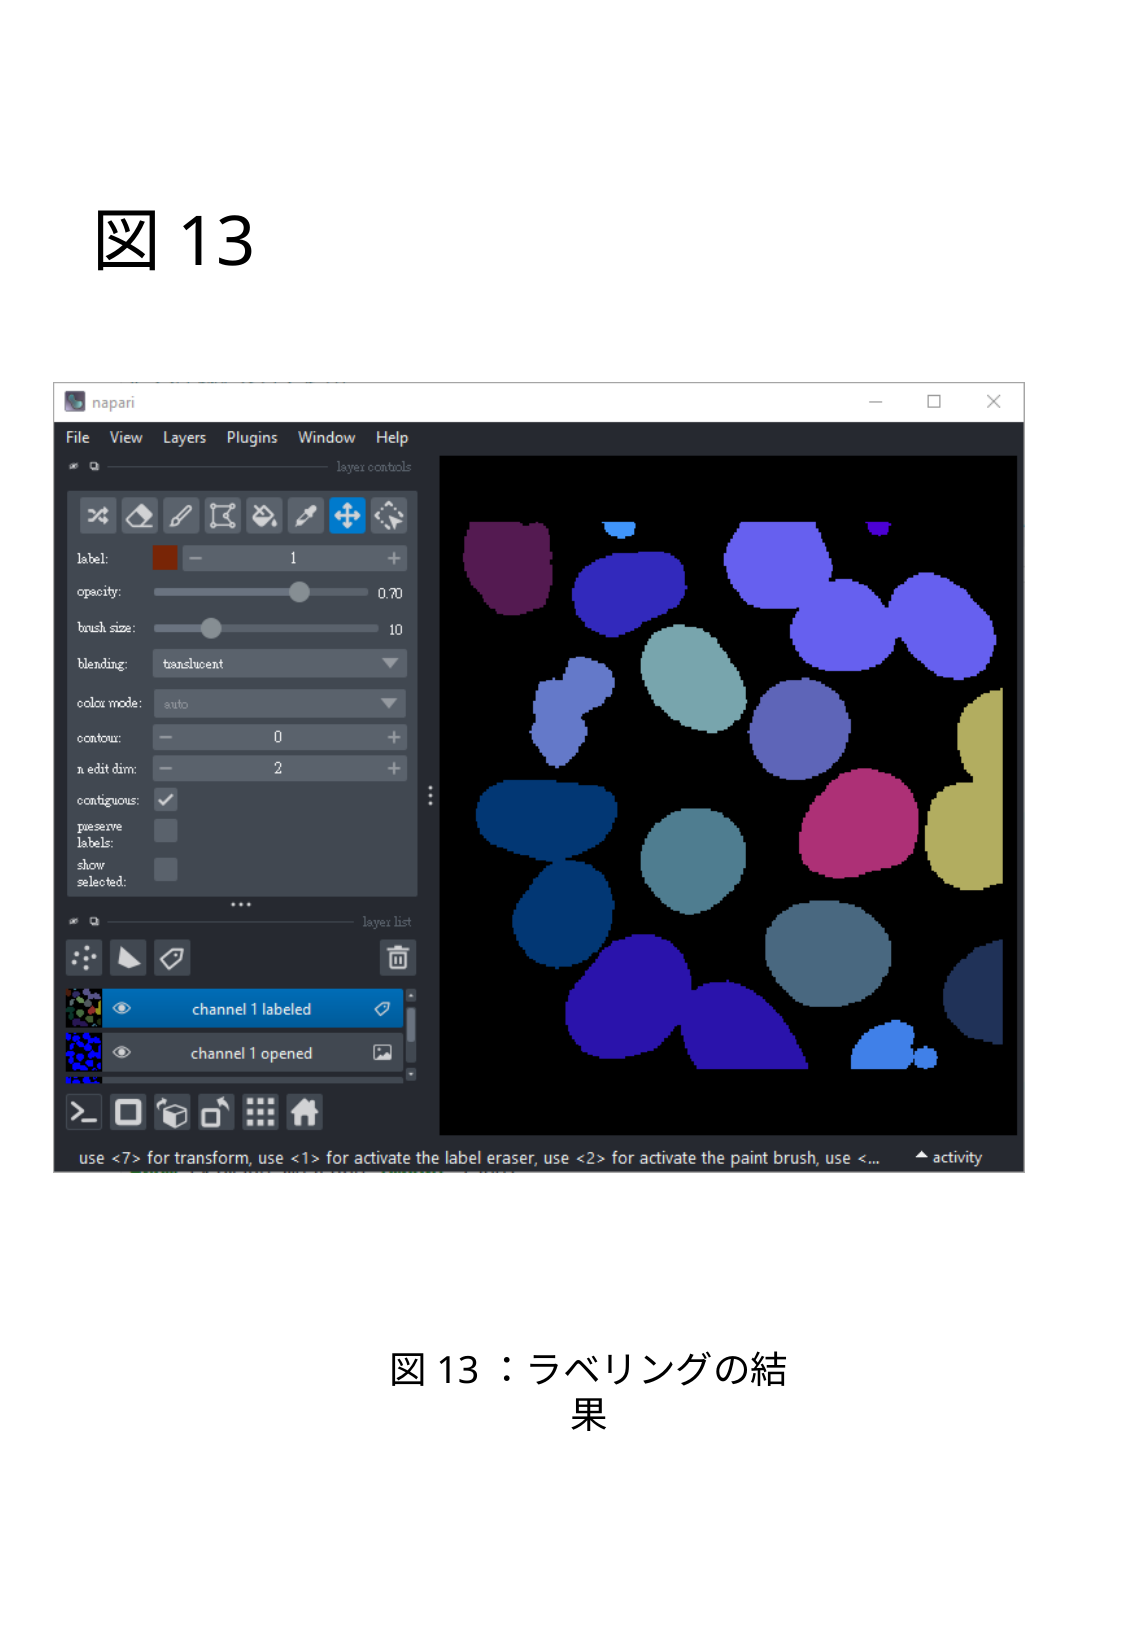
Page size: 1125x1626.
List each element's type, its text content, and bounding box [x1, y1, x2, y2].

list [53, 382, 1025, 1173]
title 図13 [77, 86, 1048, 401]
text_box 図13：ラベリングの結果 [257, 1338, 821, 1444]
